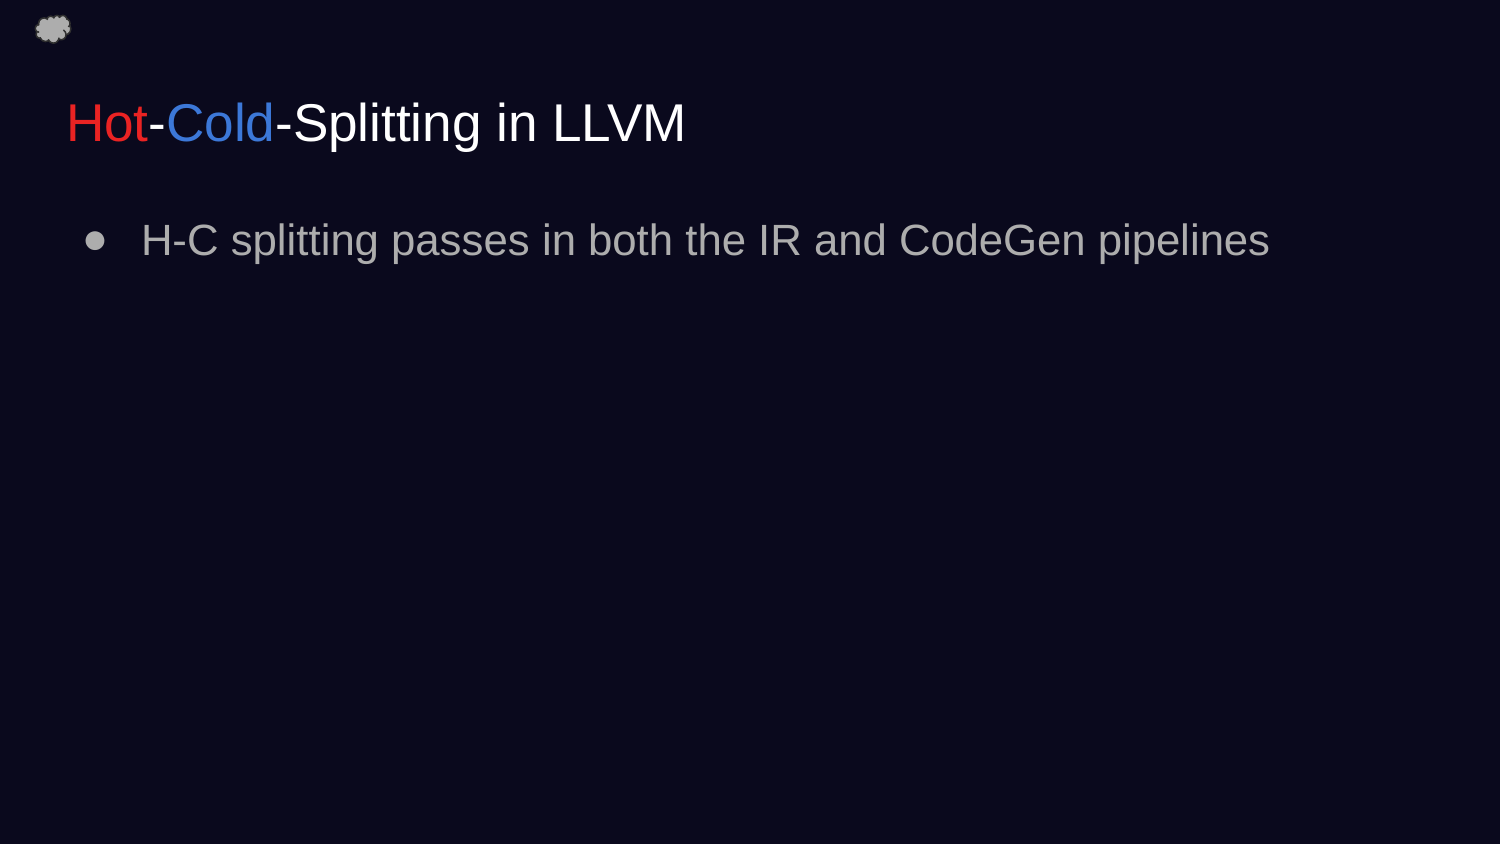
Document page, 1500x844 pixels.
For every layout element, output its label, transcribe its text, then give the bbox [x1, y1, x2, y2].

text_box [35, 15, 71, 44]
title Hot-Cold-Splitting in LLVM [51, 72, 1449, 167]
list H-C splitting passes in both the IR and CodeGen pipelines [51, 189, 1449, 750]
